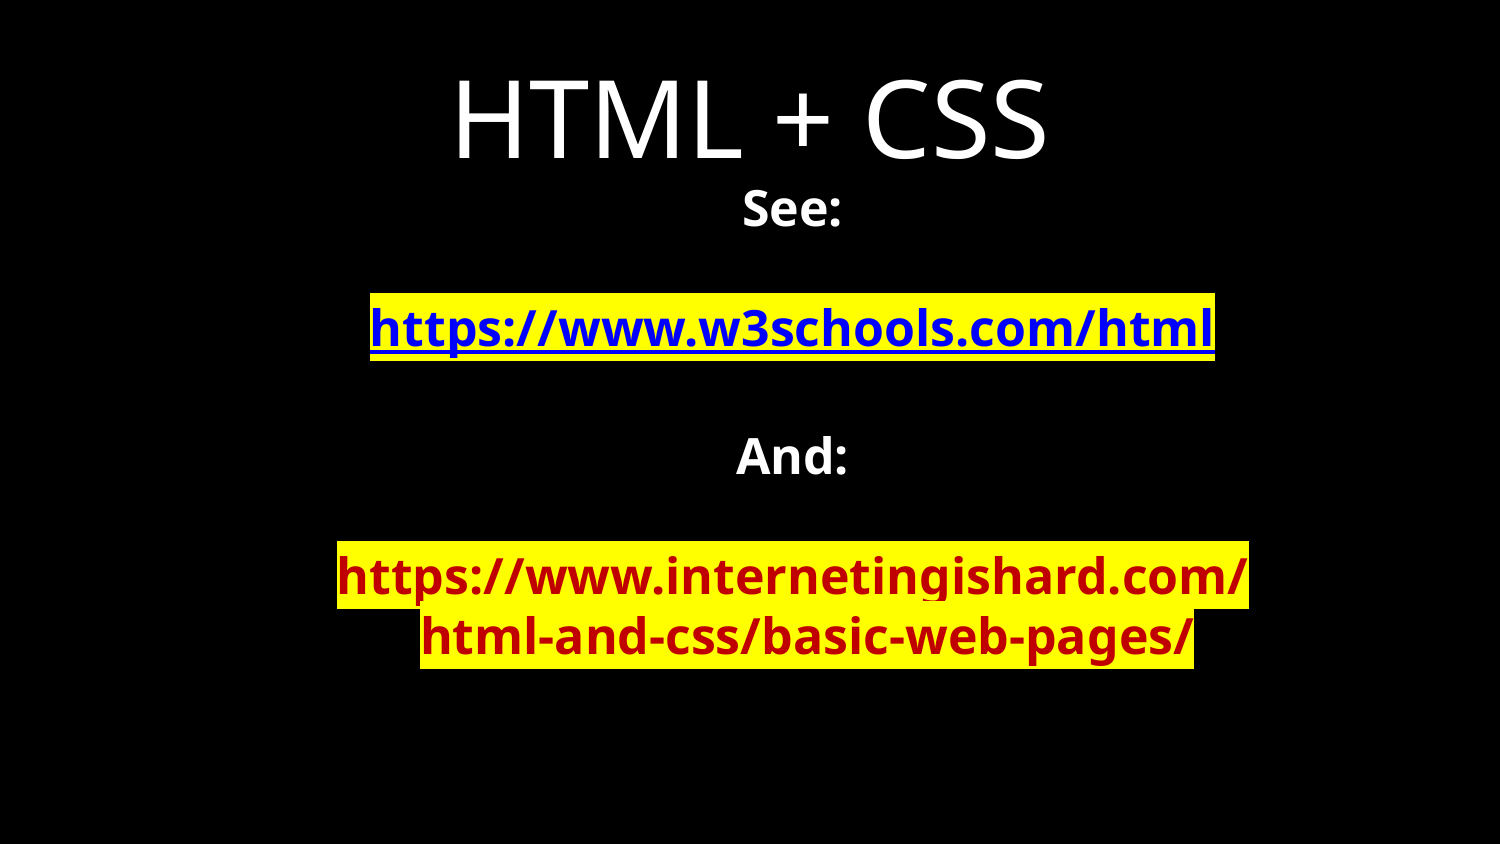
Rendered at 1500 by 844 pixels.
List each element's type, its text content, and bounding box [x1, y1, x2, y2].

list See: https://www.w3schools.com/html And: https://www.internetingishard.com/html-and-css/basic-web-pages/ [269, 208, 1297, 753]
title HTML + CSS [269, 21, 1231, 208]
